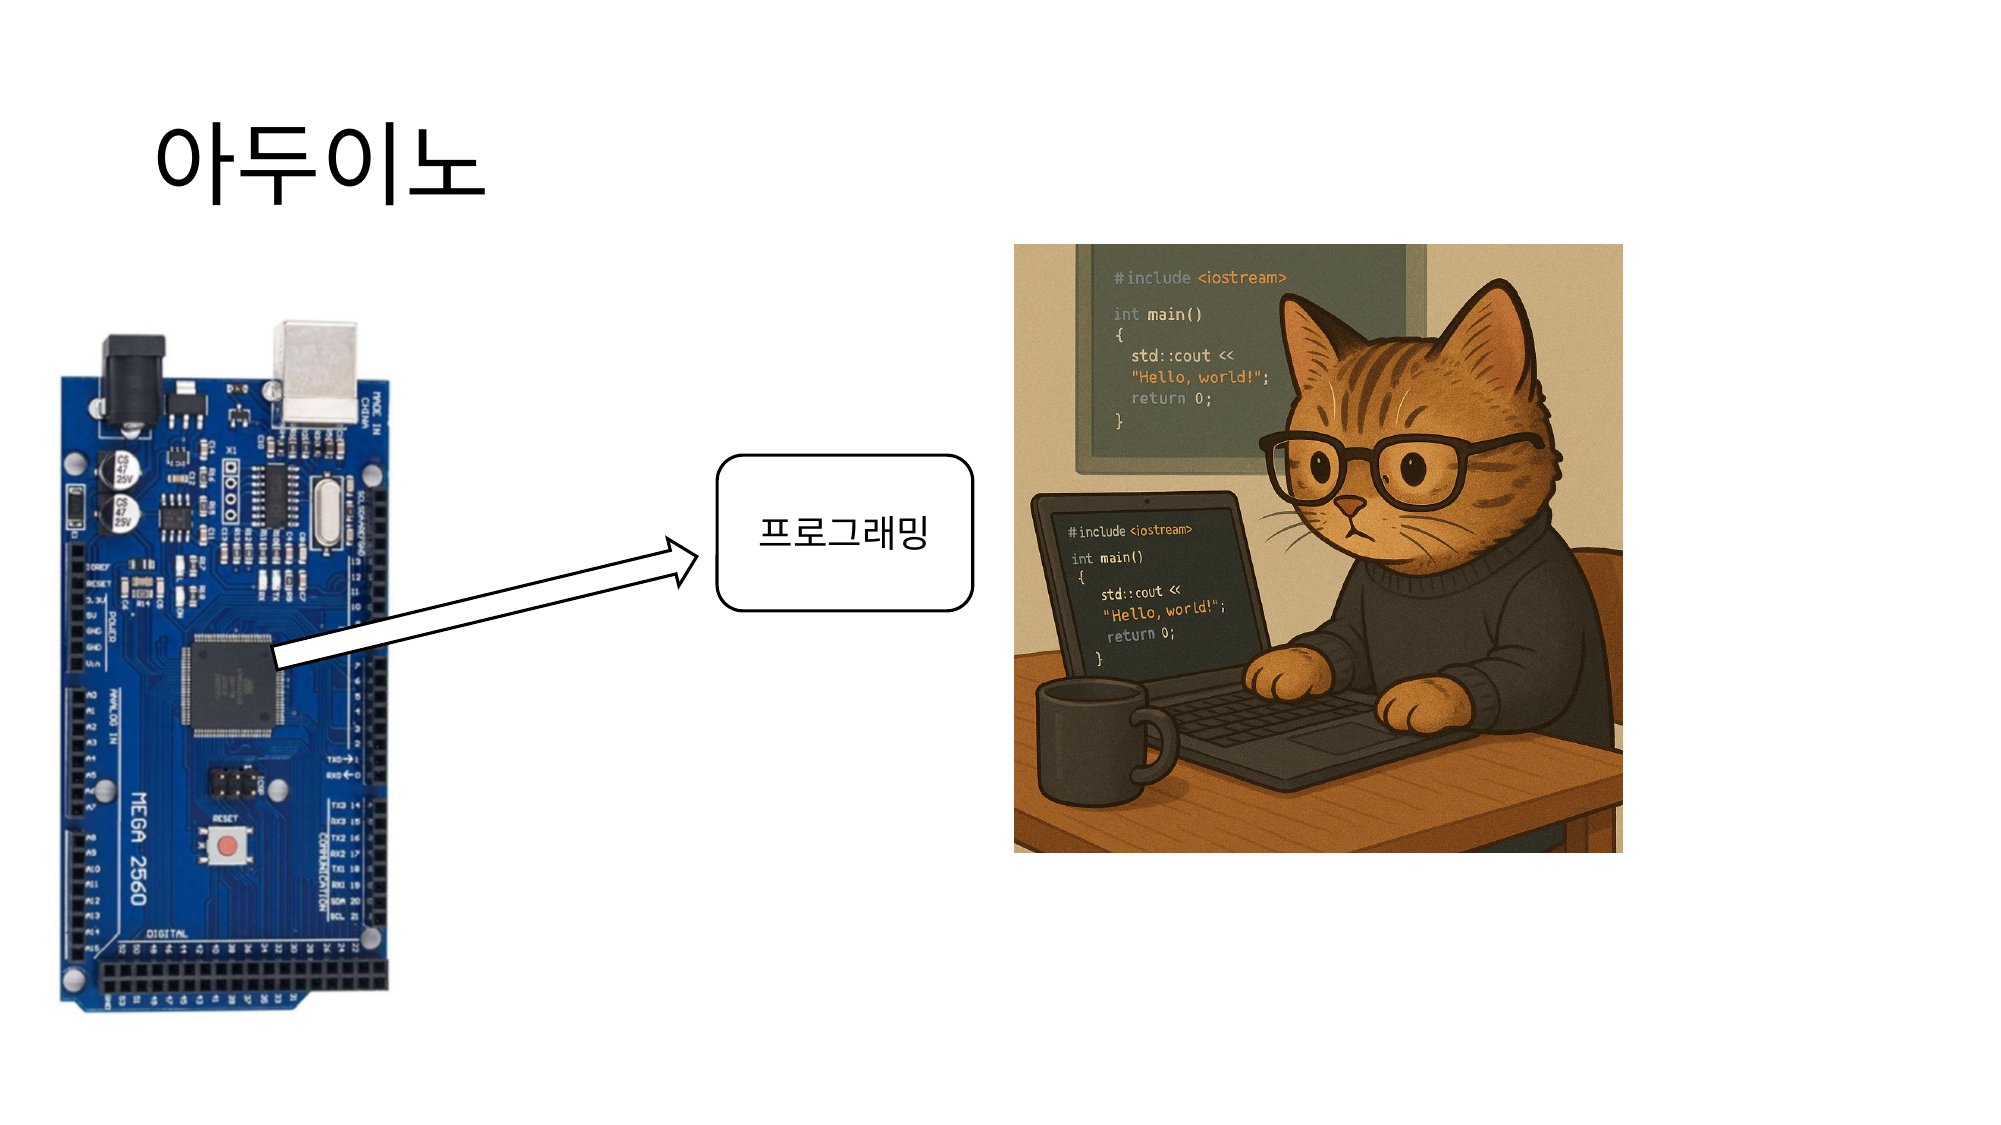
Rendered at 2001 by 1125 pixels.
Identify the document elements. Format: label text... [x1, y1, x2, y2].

picture [0, 320, 583, 1039]
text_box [267, 454, 974, 633]
title 아두이노 [137, 59, 1863, 278]
picture [1013, 243, 1623, 853]
